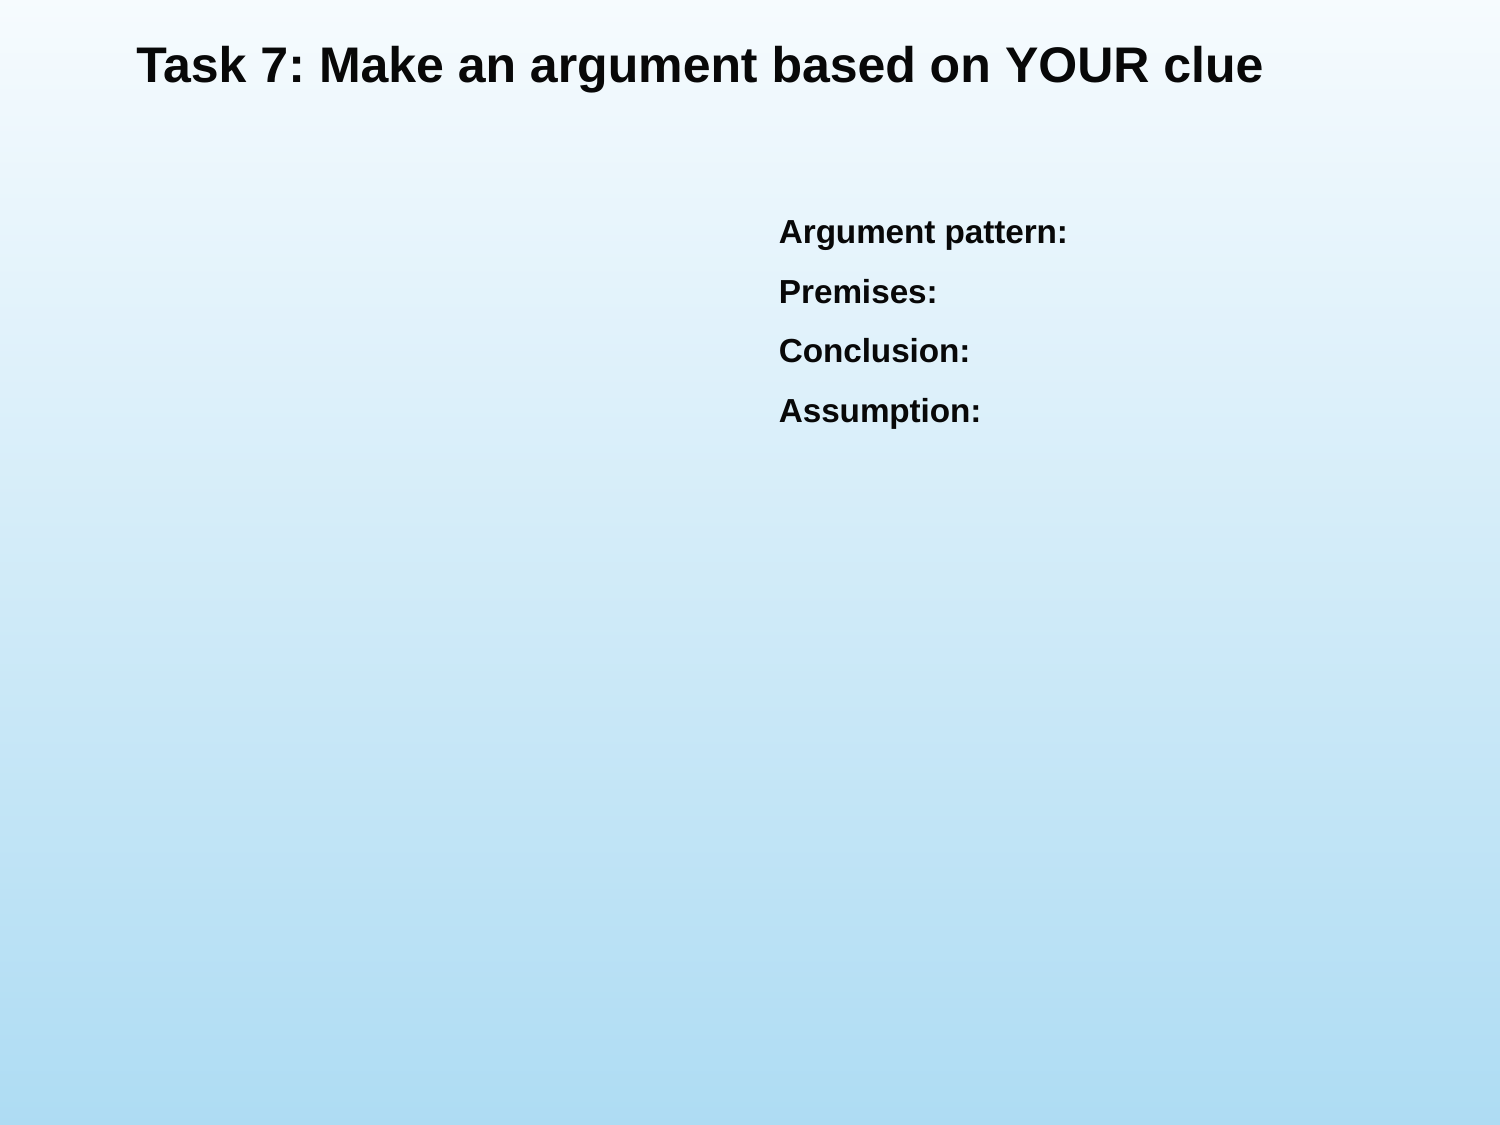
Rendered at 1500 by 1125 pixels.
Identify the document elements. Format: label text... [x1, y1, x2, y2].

title Task 7: Make an argument based on YOUR clue [24, 37, 1375, 88]
text_box Argument pattern: Premises: Conclusion: Assumption: [764, 182, 1472, 437]
